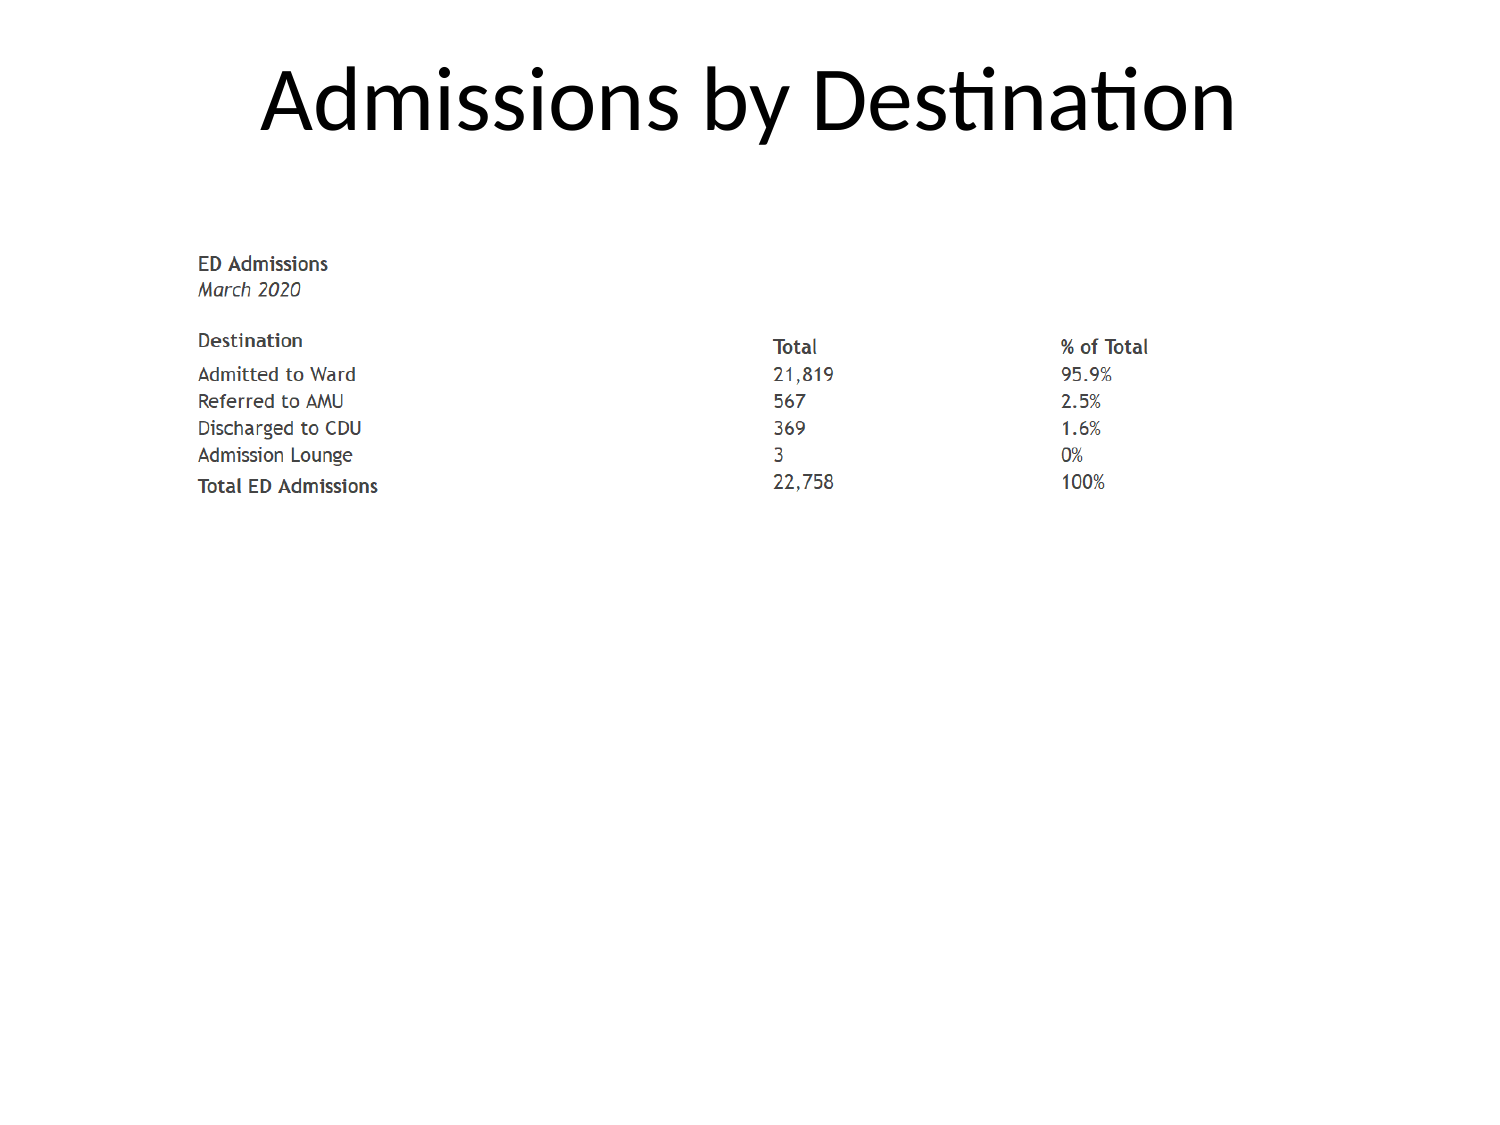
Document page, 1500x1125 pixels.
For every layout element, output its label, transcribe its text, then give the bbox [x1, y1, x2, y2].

picture [149, 203, 1347, 1111]
title Admissions by Destination [0, 0, 1500, 188]
